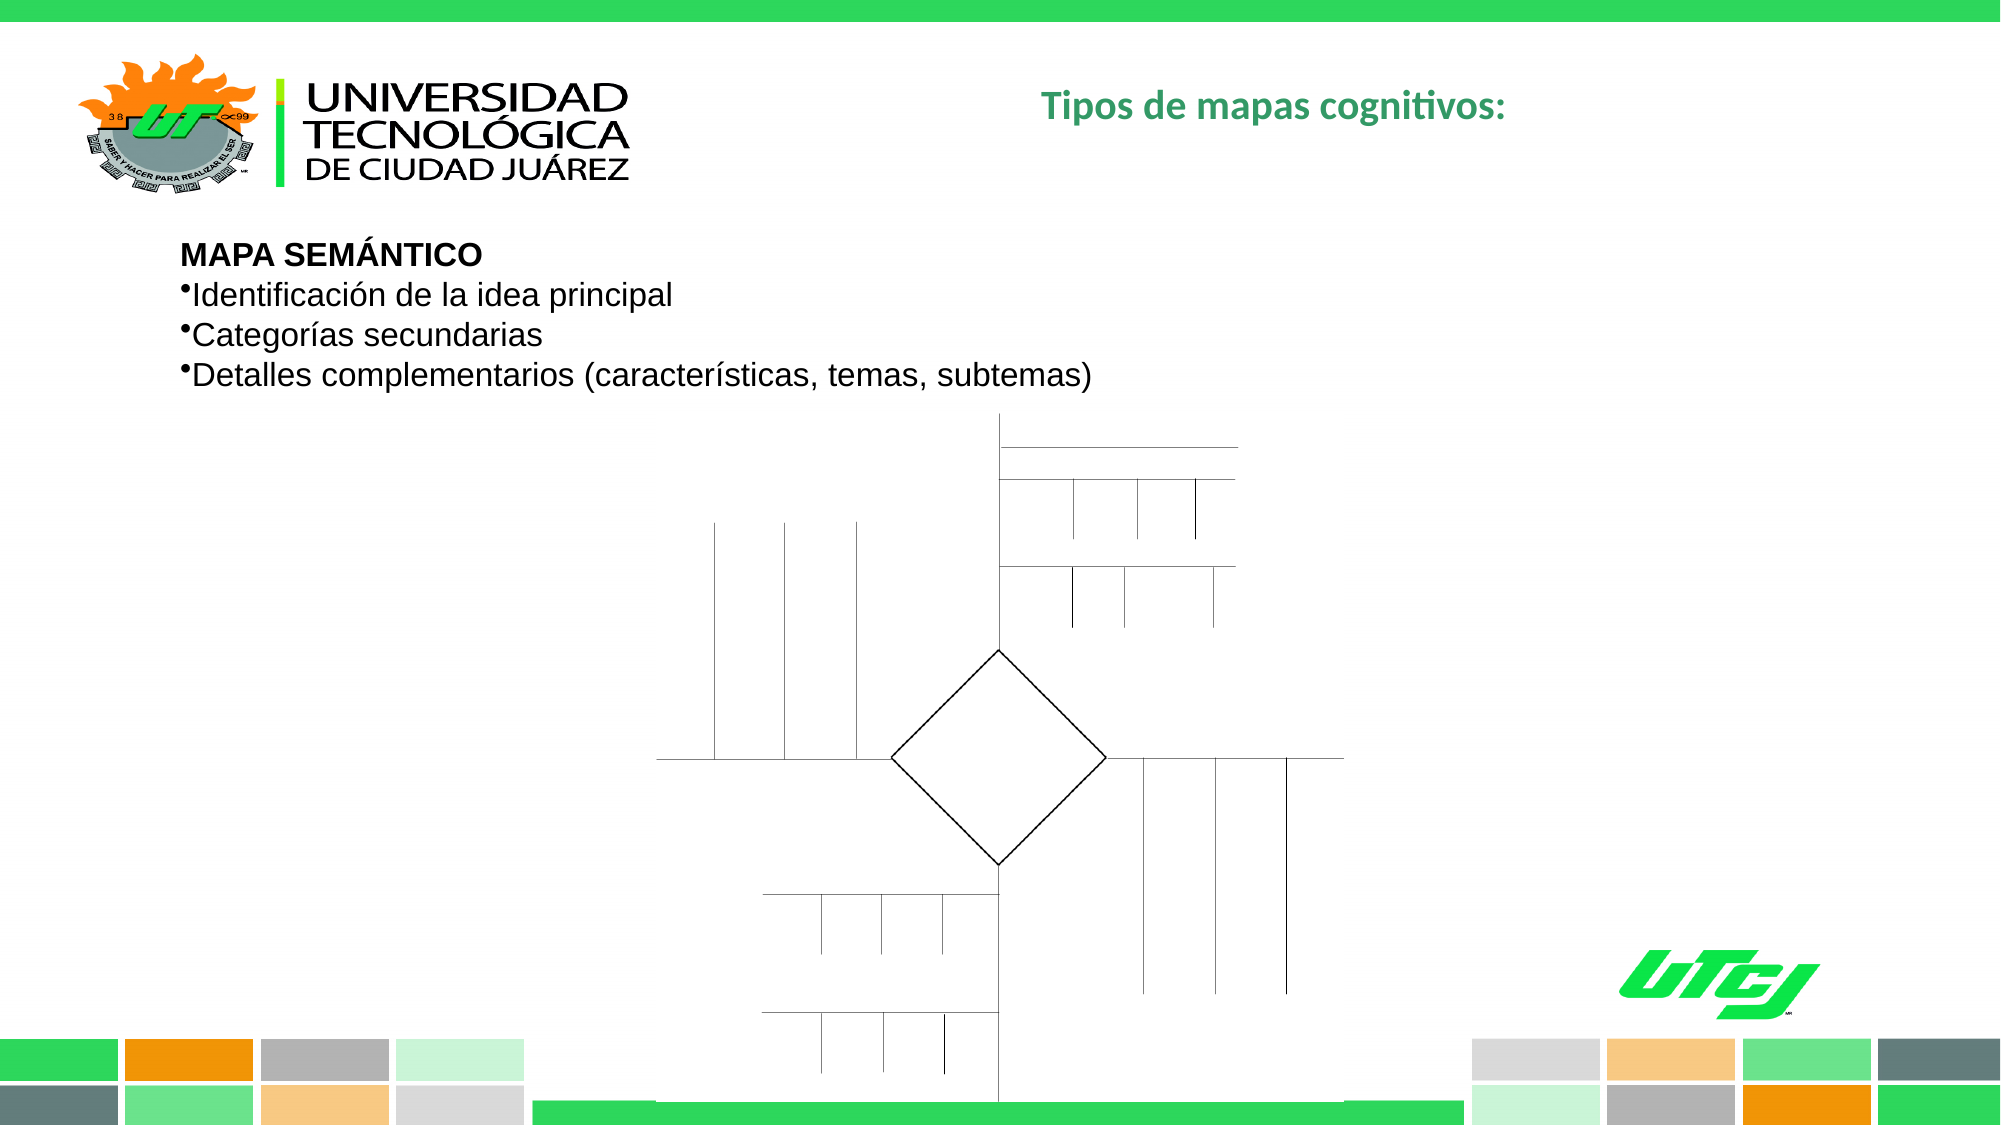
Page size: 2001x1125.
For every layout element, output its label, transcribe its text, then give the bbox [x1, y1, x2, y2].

picture [0, 0, 2001, 1125]
text_box MAPA SEMÁNTICO Identificación de la idea principal Categorías secundarias Detalles complementarios (características, temas, subtemas) [165, 225, 1546, 446]
text_box Tipos de mapas cognitivos: [1026, 70, 1861, 136]
